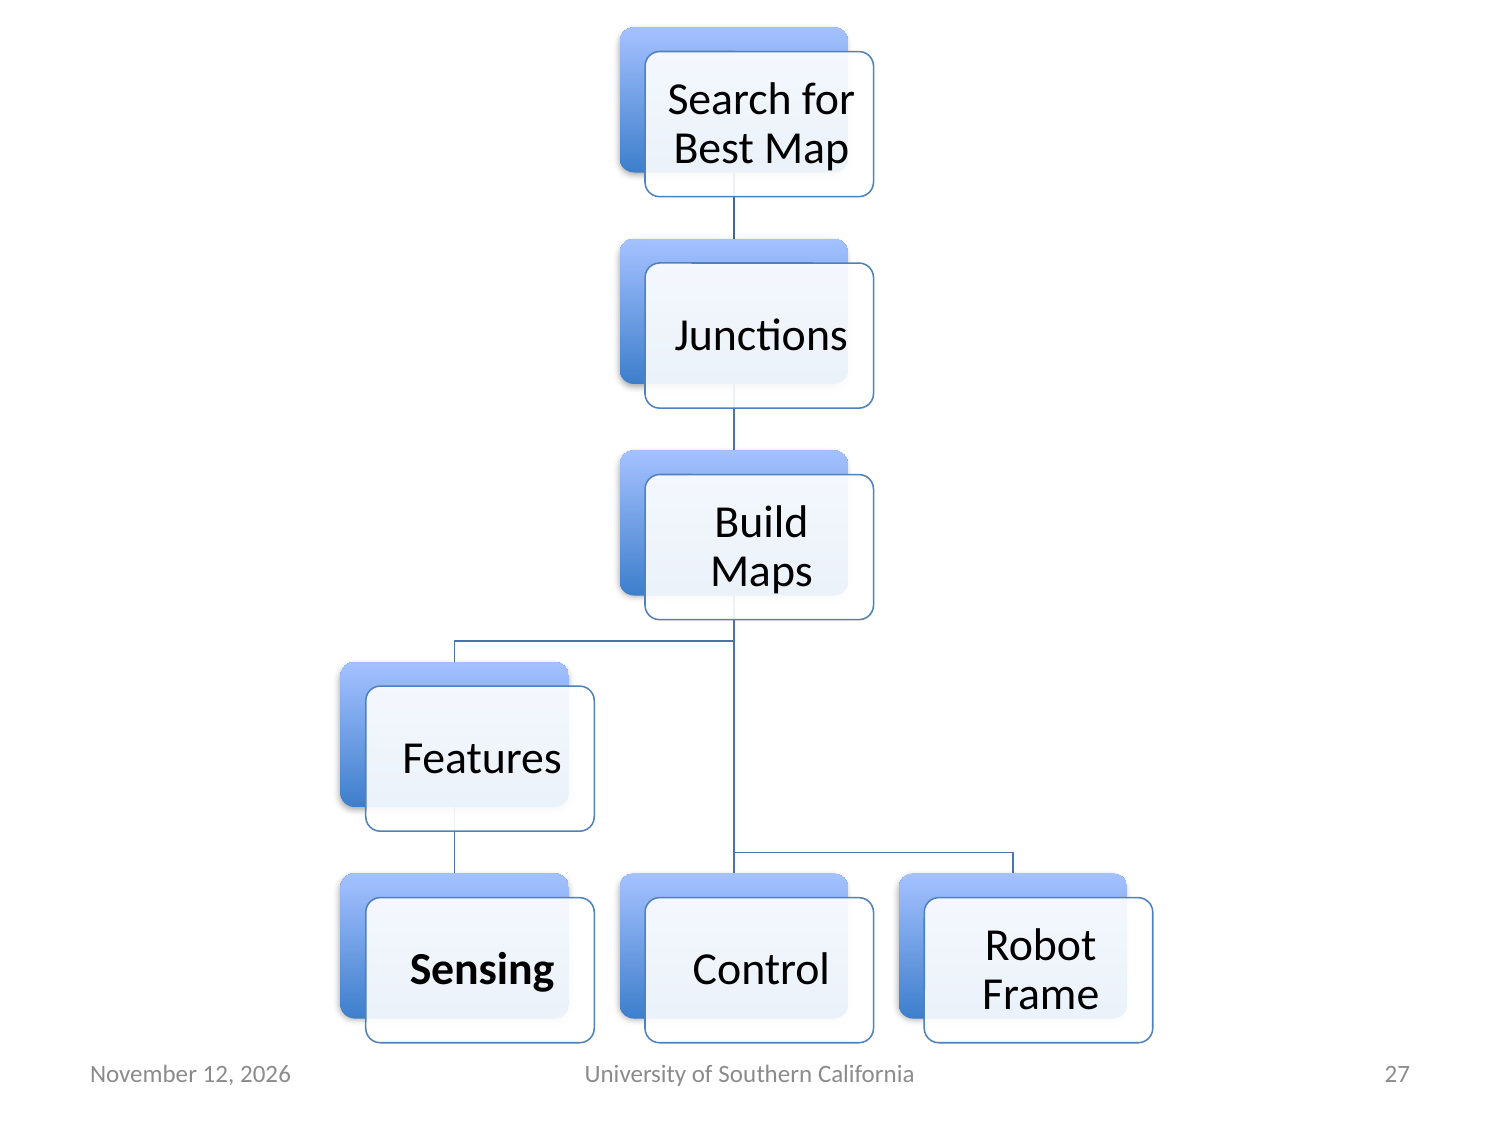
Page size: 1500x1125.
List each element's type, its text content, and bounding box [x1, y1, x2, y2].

footer University of Southern California [512, 1051, 988, 1103]
slide_number 27 [1074, 1051, 1425, 1103]
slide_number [75, 1051, 425, 1103]
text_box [39, 27, 1454, 1043]
